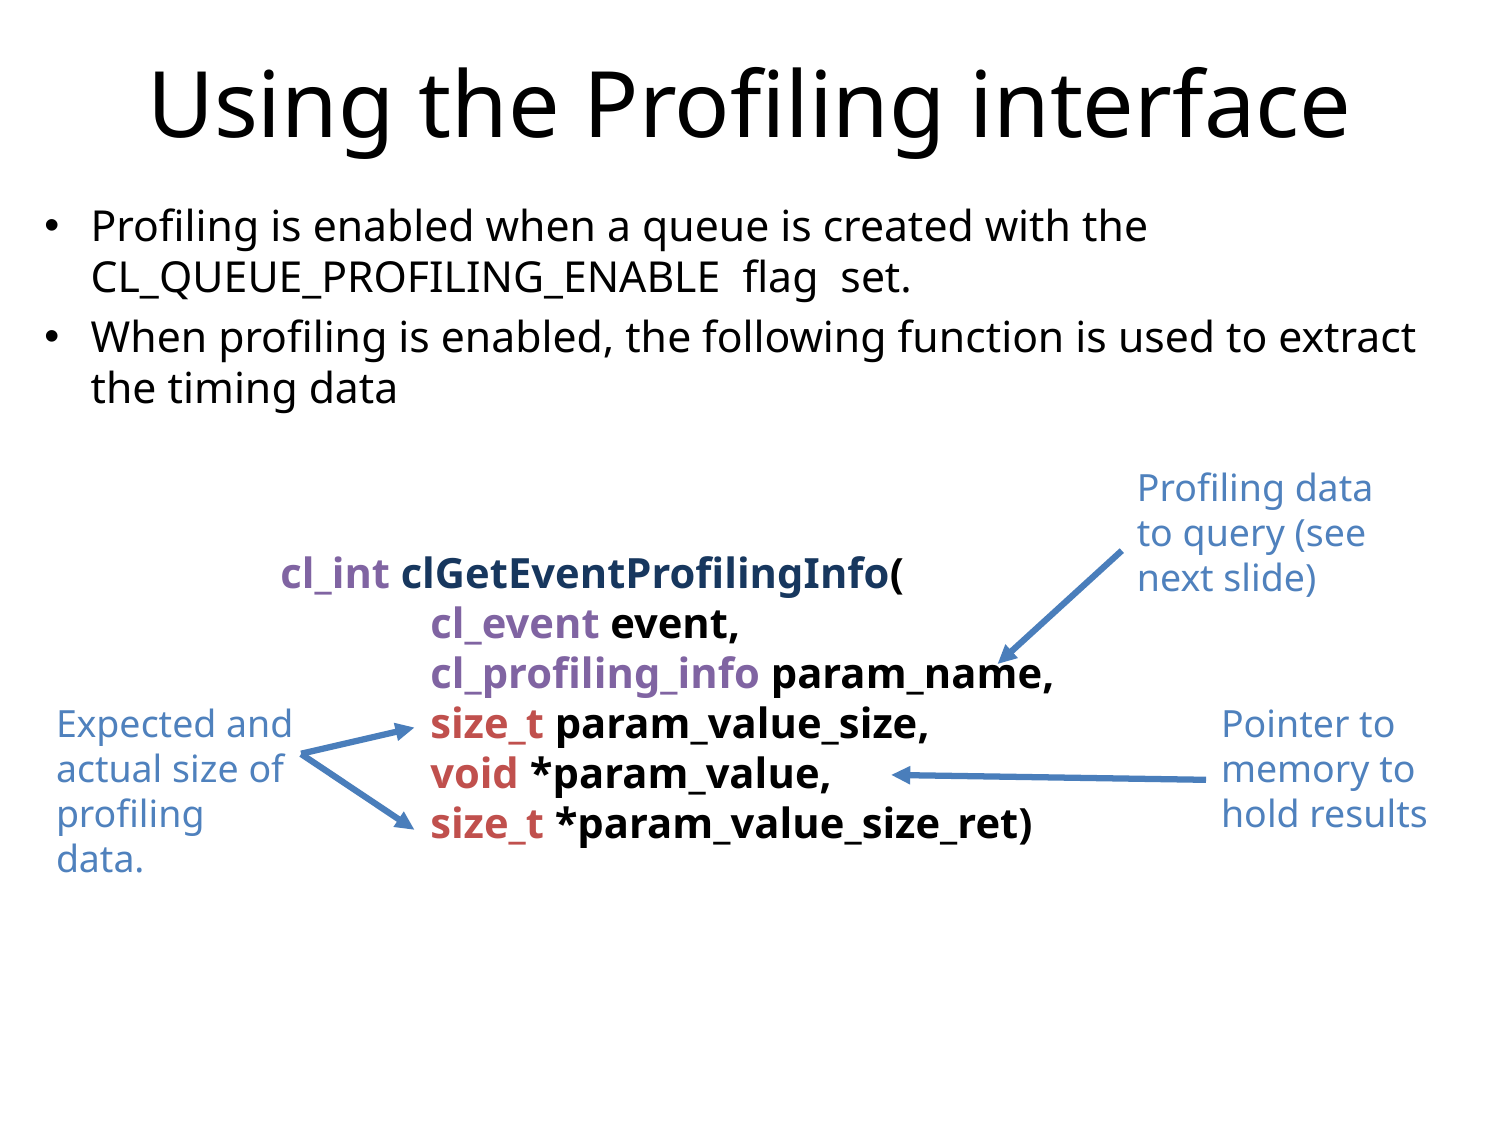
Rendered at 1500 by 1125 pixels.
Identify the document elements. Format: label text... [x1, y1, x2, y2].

text_box [891, 768, 1207, 782]
text_box Expected and actual size of profiling data. [41, 692, 313, 933]
text_box [300, 753, 415, 830]
text_box Using the Profiling interface [74, 7, 1425, 191]
text_box Profiling is enabled when a queue is created with the CL_QUEUE_PROFILING_ENABLE flag set. When profiling is enabled, the following function is used to extract the timing data [29, 191, 1471, 421]
text_box [300, 724, 415, 754]
text_box Pointer to memory to hold results [1206, 692, 1478, 843]
text_box [997, 550, 1123, 664]
text_box Profiling data to query (see next slide) [1122, 456, 1394, 651]
text_box cl_int clGetEventProfilingInfo( cl_event event, cl_profiling_info param_name, size_t param_value_size, void *param_value, size_t *param_value_size_ret) [265, 539, 1199, 855]
